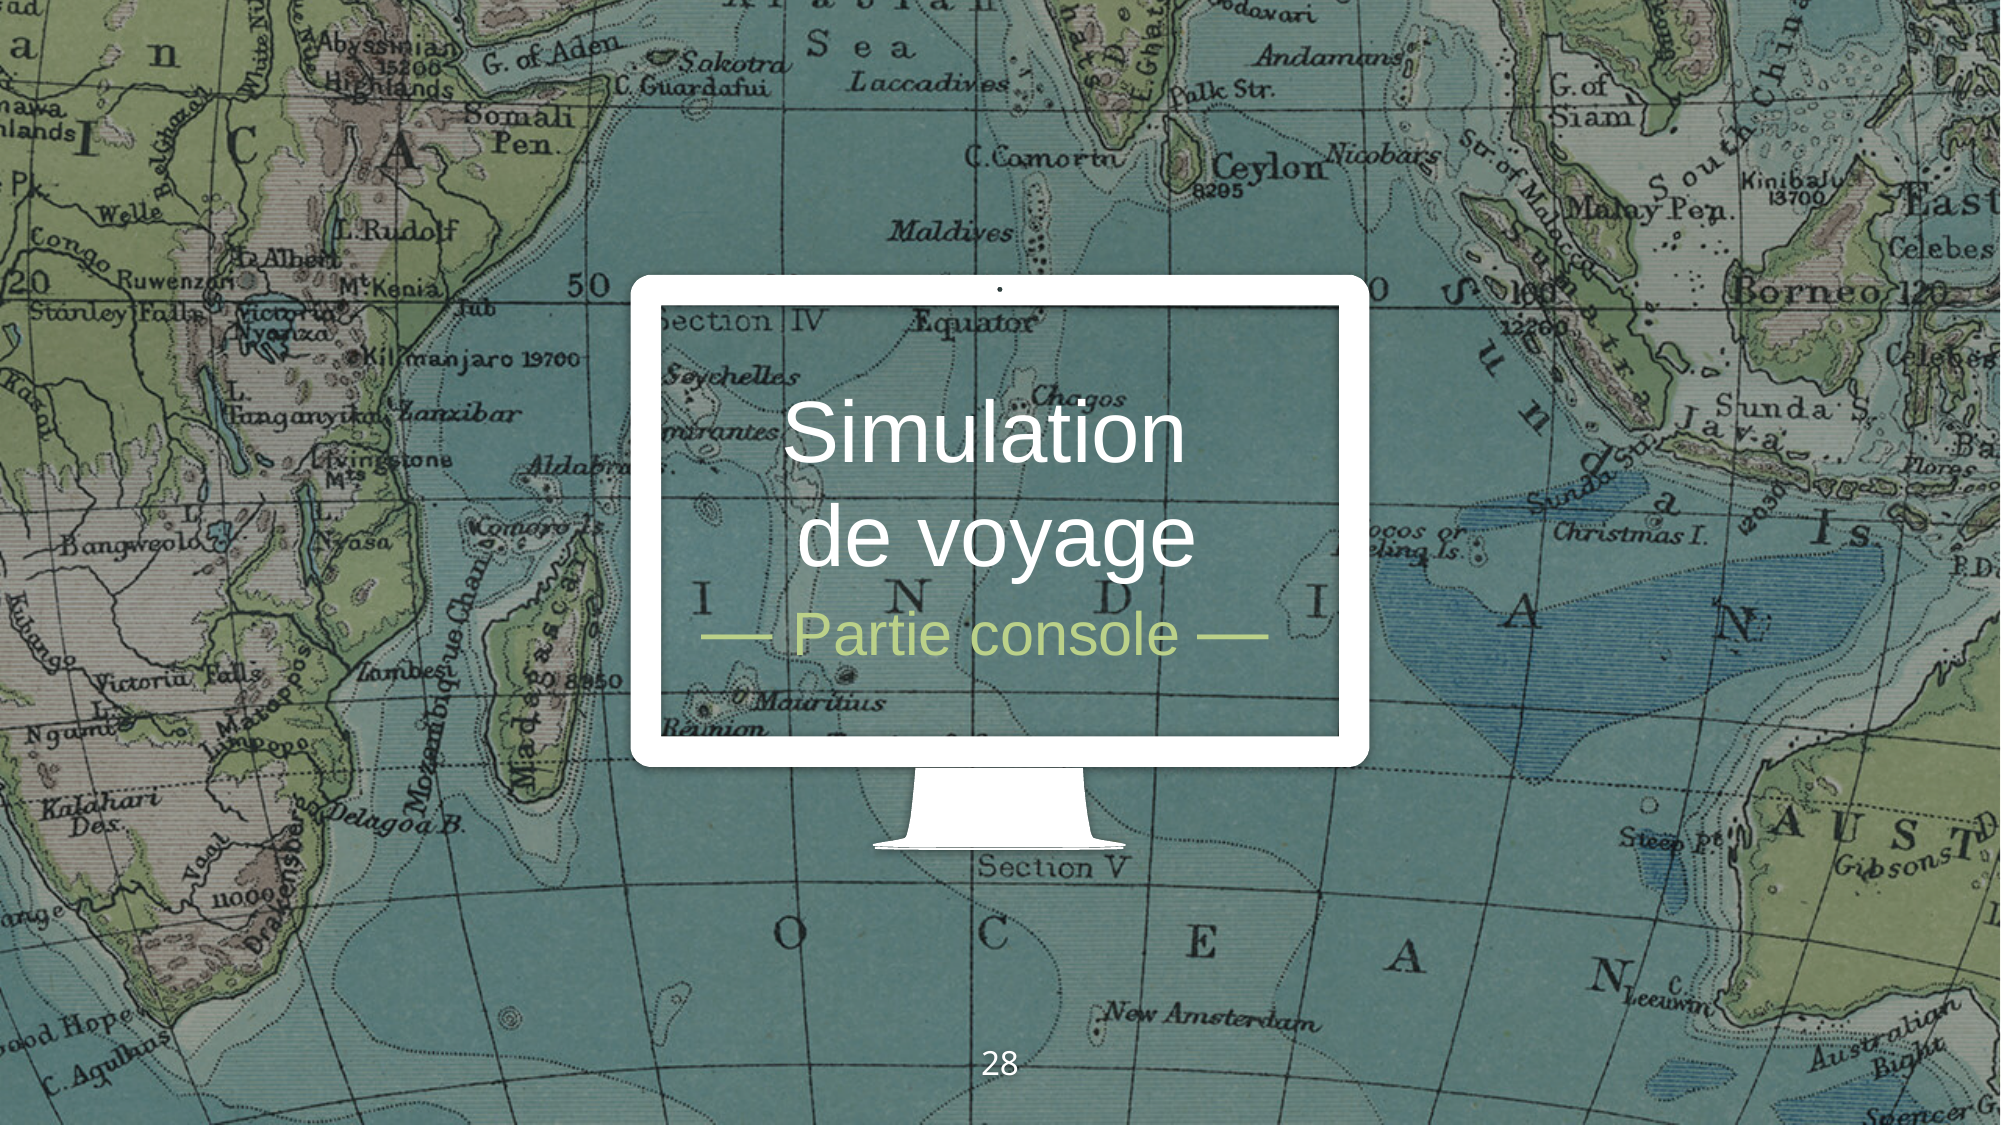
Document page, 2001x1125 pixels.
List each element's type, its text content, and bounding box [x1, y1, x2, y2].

text_box [630, 274, 1370, 850]
text_box [0, 0, 2000, 1125]
slide_number 28 [939, 1005, 1060, 1125]
text_box Simulation de voyage — Partie console — [686, 367, 1285, 687]
